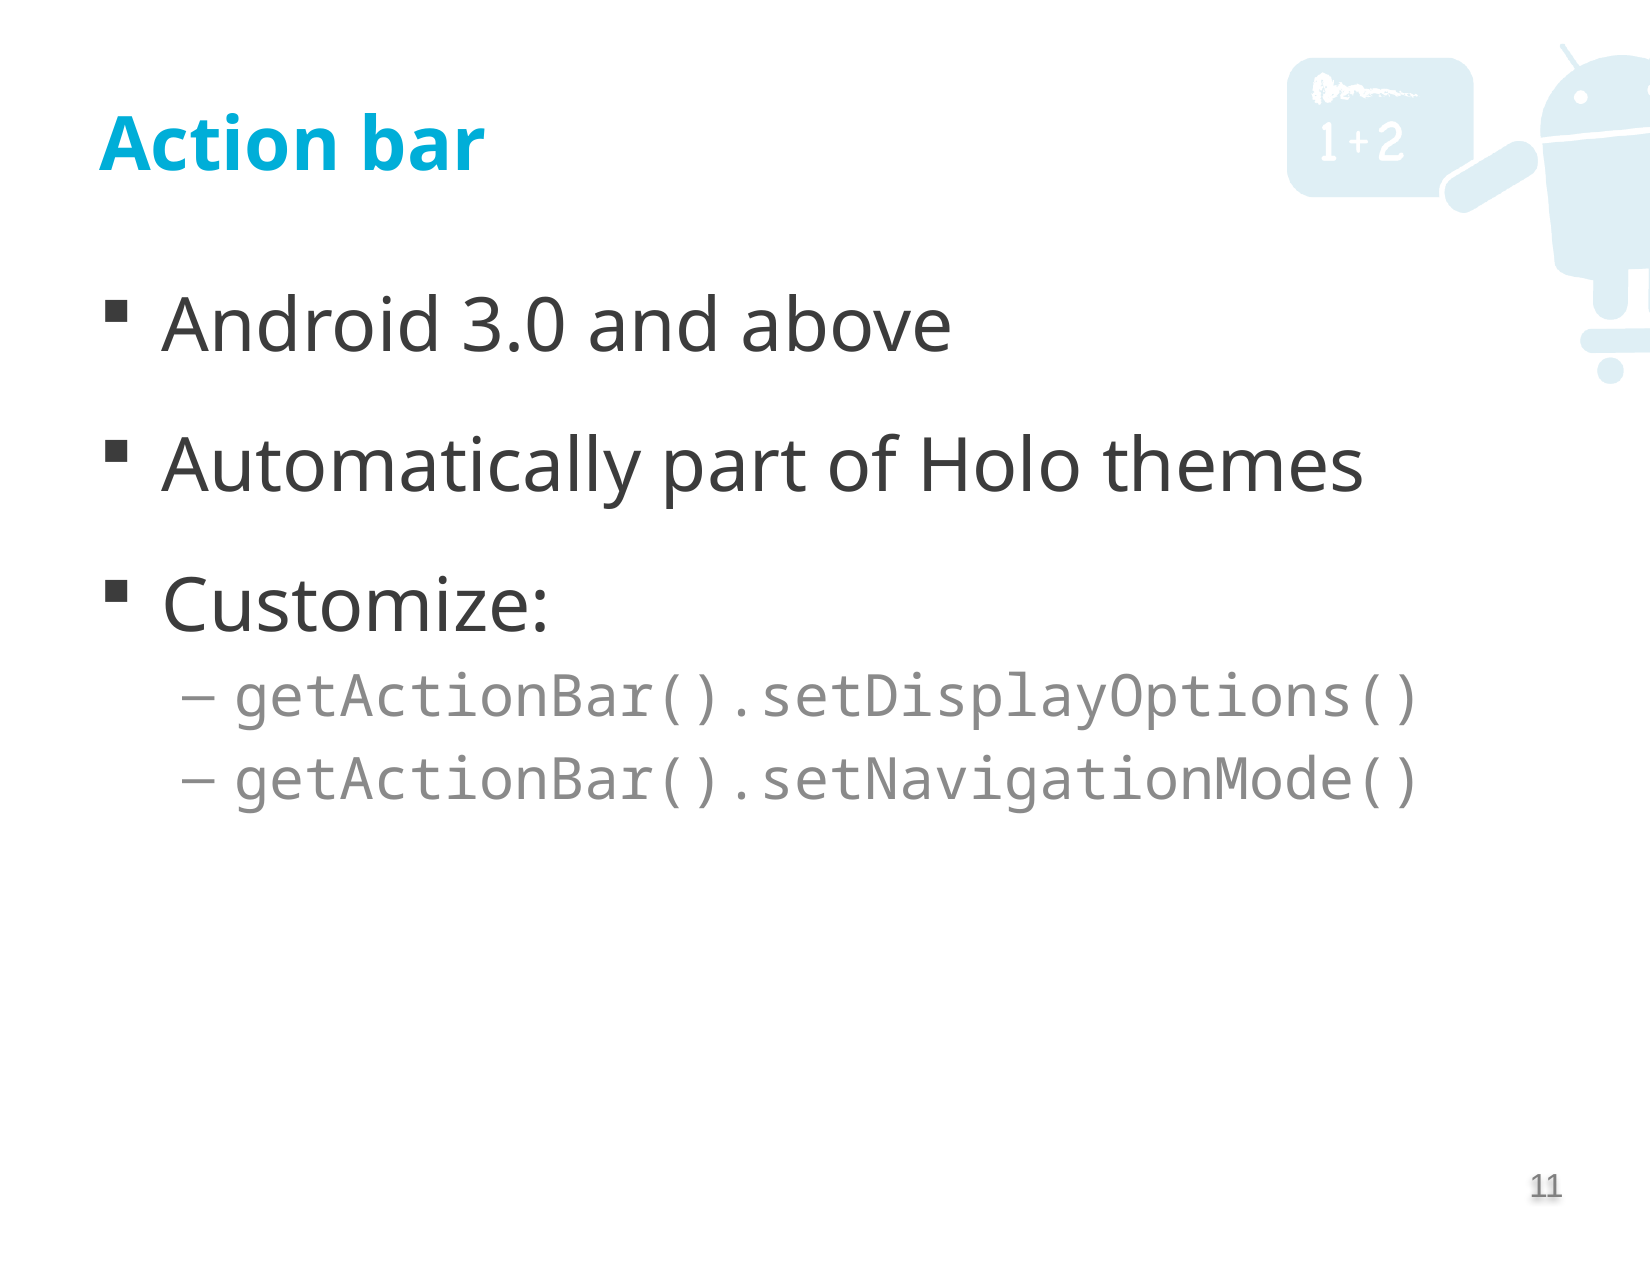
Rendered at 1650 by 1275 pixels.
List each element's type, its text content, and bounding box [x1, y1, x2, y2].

list Android 3.0 and above Automatically part of Holo themes Customize: getActionBar().setDisplayOptions() getActionBar().setNavigationMode() [82, 267, 1568, 1135]
title Action bar [82, 50, 1568, 230]
